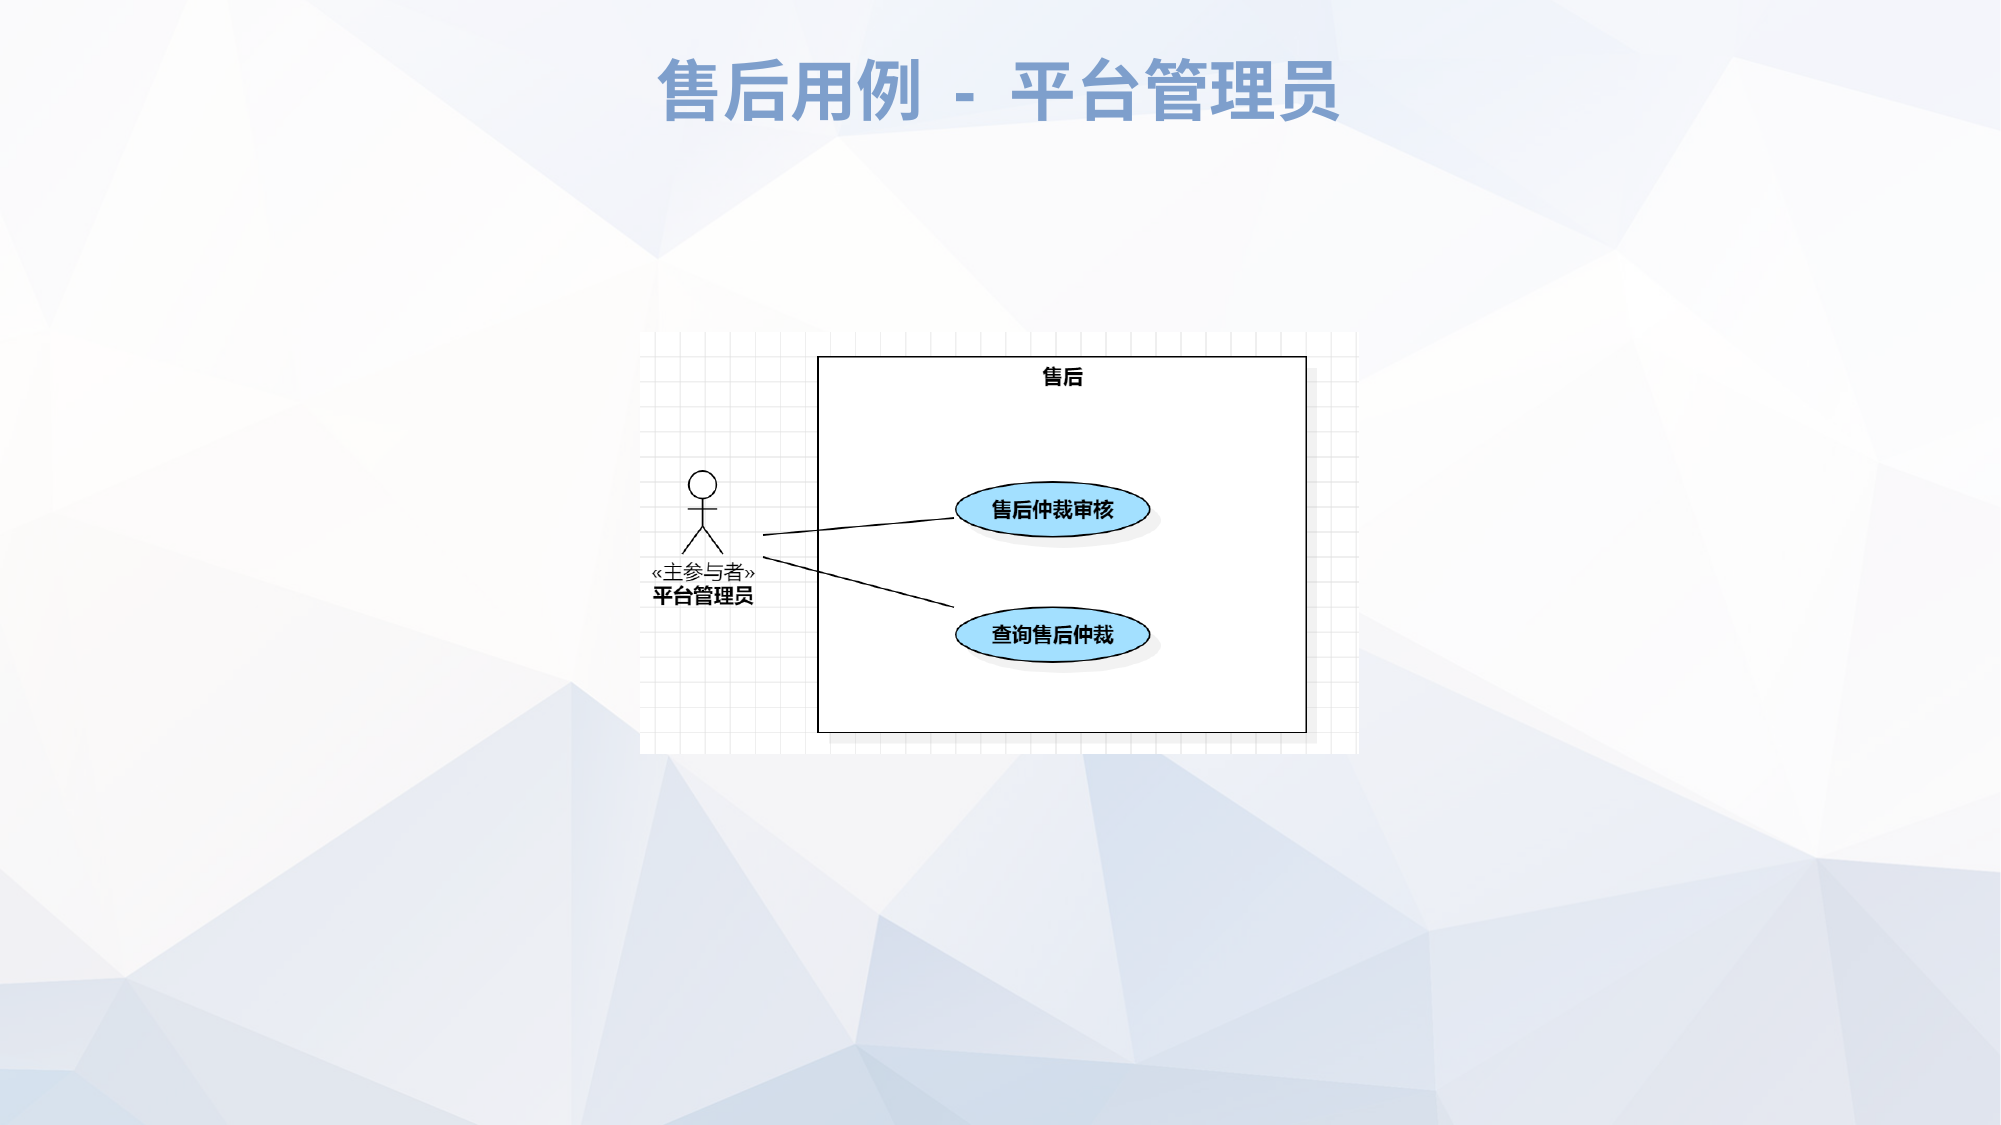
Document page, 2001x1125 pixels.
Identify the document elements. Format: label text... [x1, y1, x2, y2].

picture [640, 332, 1359, 754]
title 售后用例 - 平台管理员 [137, 49, 1863, 138]
